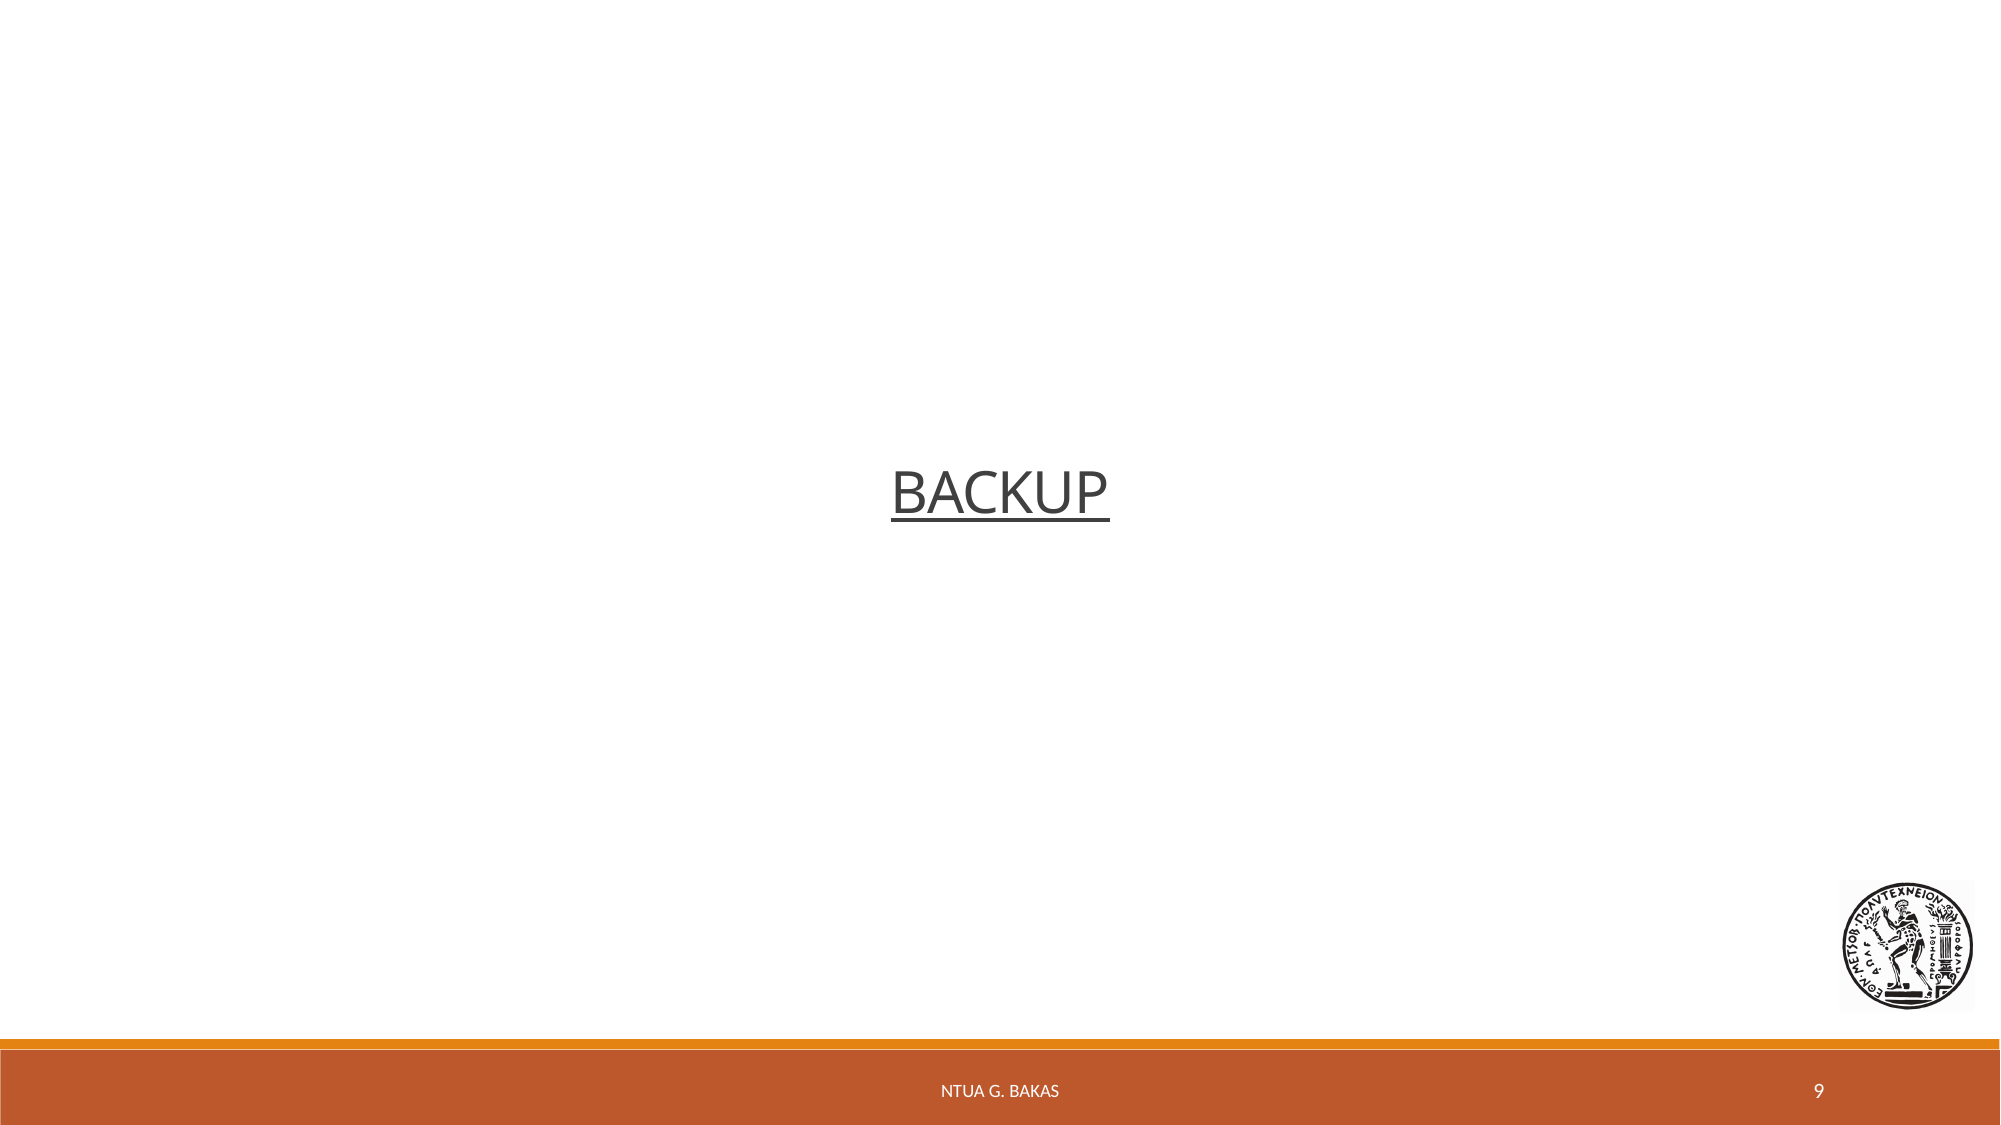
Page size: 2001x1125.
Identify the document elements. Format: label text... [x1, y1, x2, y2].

footer NTUA G. Bakas [604, 1059, 1396, 1120]
text_box BACKUP [137, 453, 1863, 533]
slide_number 9 [1624, 1059, 1840, 1120]
picture [1839, 880, 1975, 1012]
